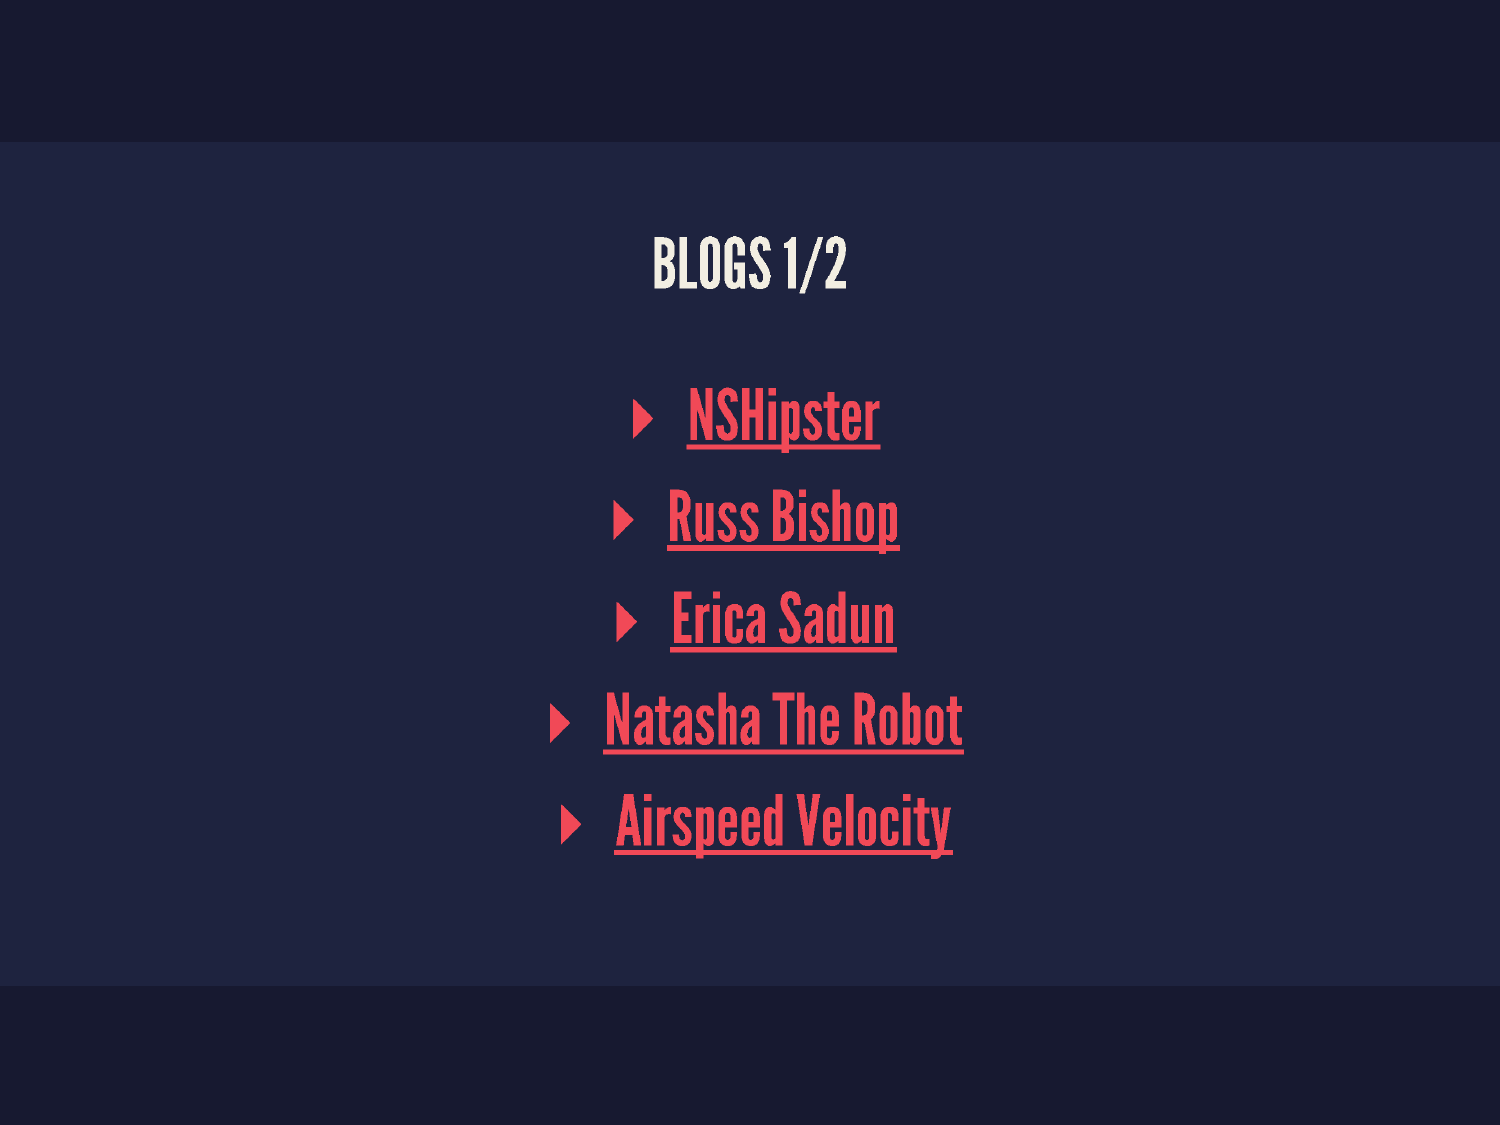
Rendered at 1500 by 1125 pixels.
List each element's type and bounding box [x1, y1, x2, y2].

picture [0, 141, 1500, 987]
